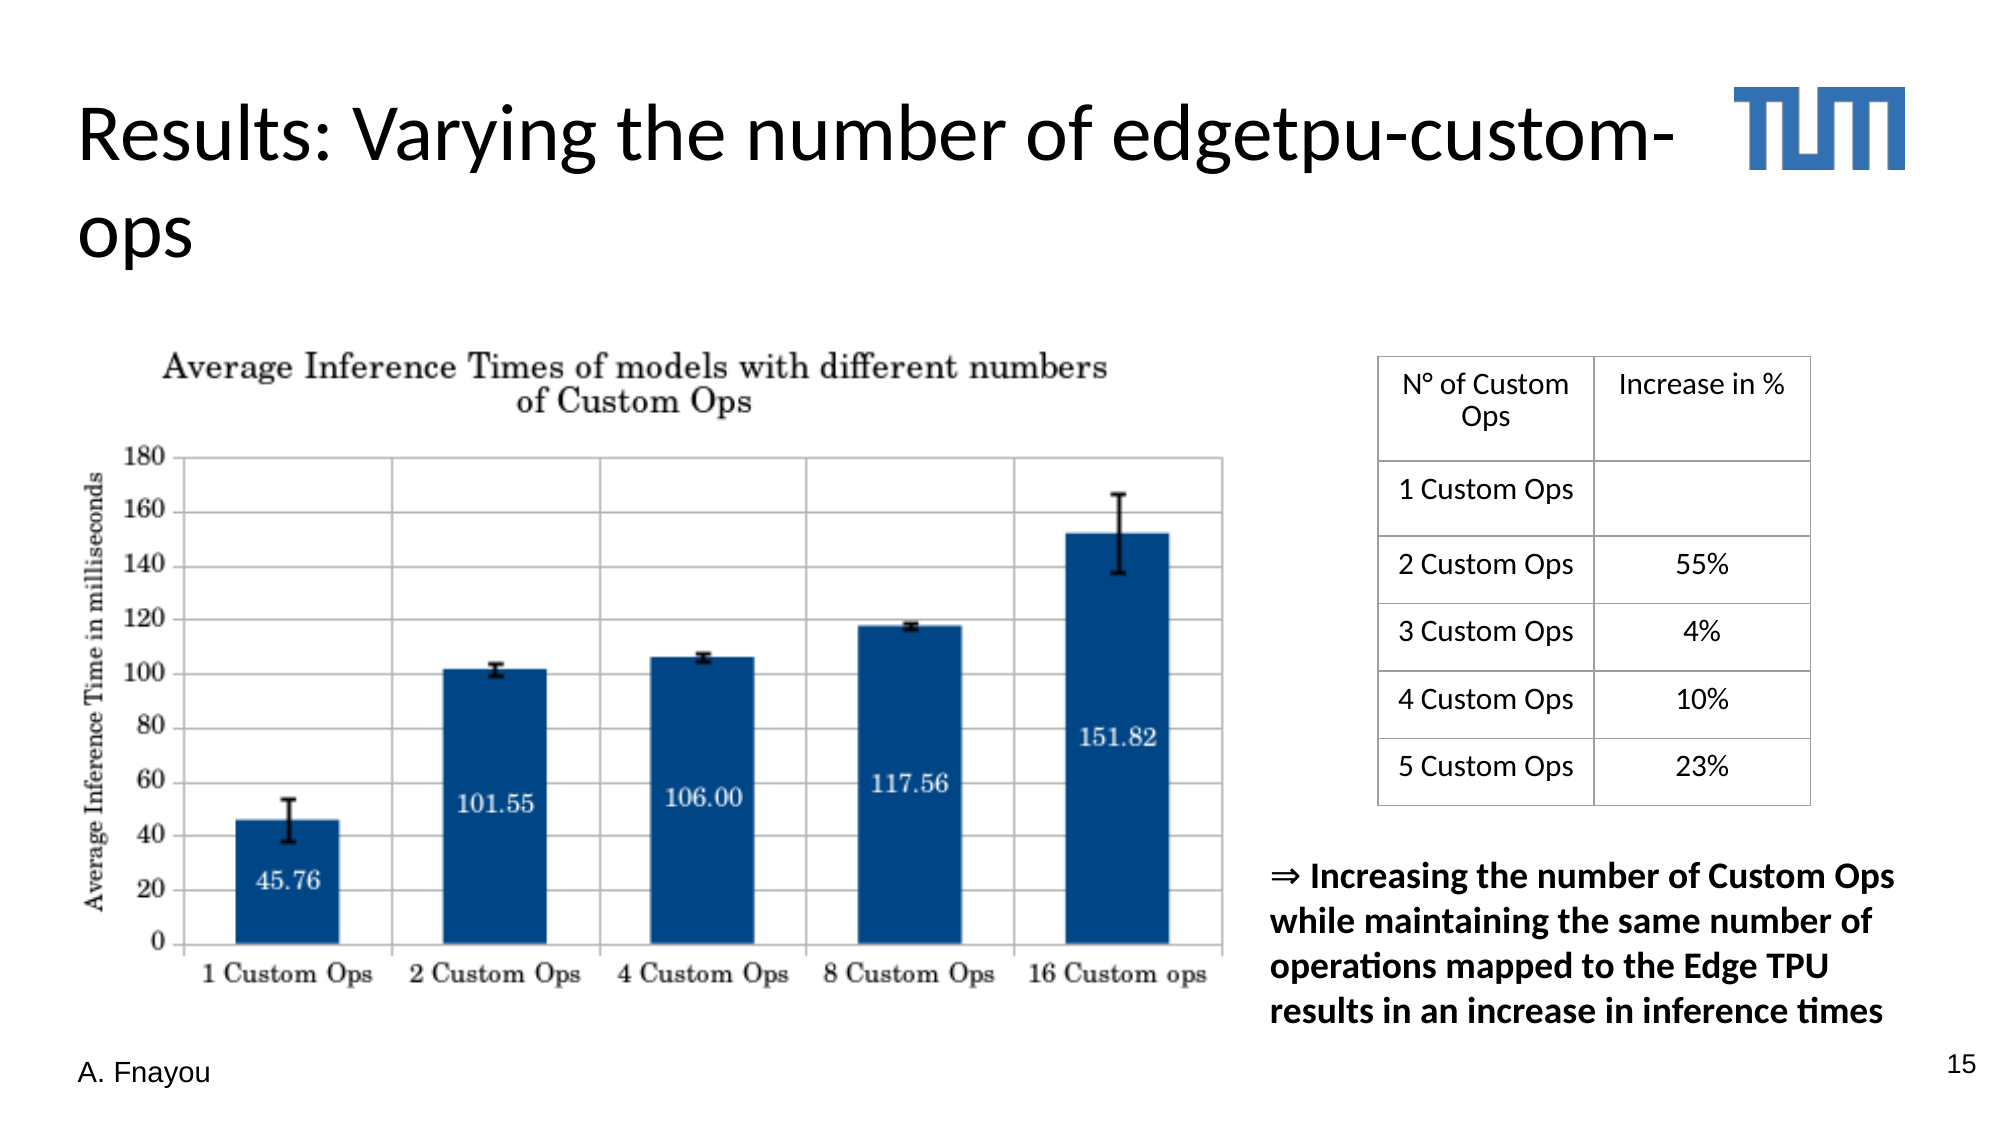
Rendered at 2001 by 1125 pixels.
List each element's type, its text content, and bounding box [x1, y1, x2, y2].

table_cell 2 Custom Ops [1379, 537, 1593, 603]
text_box Results: Varying the number of edgetpu-custom-ops [62, 64, 1698, 289]
table_cell 3 Custom Ops [1379, 604, 1593, 670]
table_header Increase in % [1595, 357, 1810, 460]
table_cell 1 Custom Ops [1379, 462, 1593, 535]
picture [1734, 86, 1905, 171]
table_cell 4% [1595, 604, 1810, 670]
text_box A. Fnayou [62, 1038, 233, 1104]
table_cell [1595, 462, 1810, 535]
table_cell 10% [1595, 672, 1810, 738]
slide_number ‹#› [1871, 1038, 1992, 1125]
table_cell 5 Custom Ops [1379, 739, 1593, 805]
picture [24, 316, 1246, 1003]
text_box ⇒ Increasing the number of Custom Ops while maintaining the same number of operations mapped to the Edge TPU results in an increase in inference times [1255, 835, 1934, 1046]
table_cell 23% [1595, 739, 1810, 805]
table_cell 4 Custom Ops [1379, 672, 1593, 738]
table_header N° of Custom Ops [1379, 357, 1593, 460]
table_cell 55% [1595, 537, 1810, 603]
